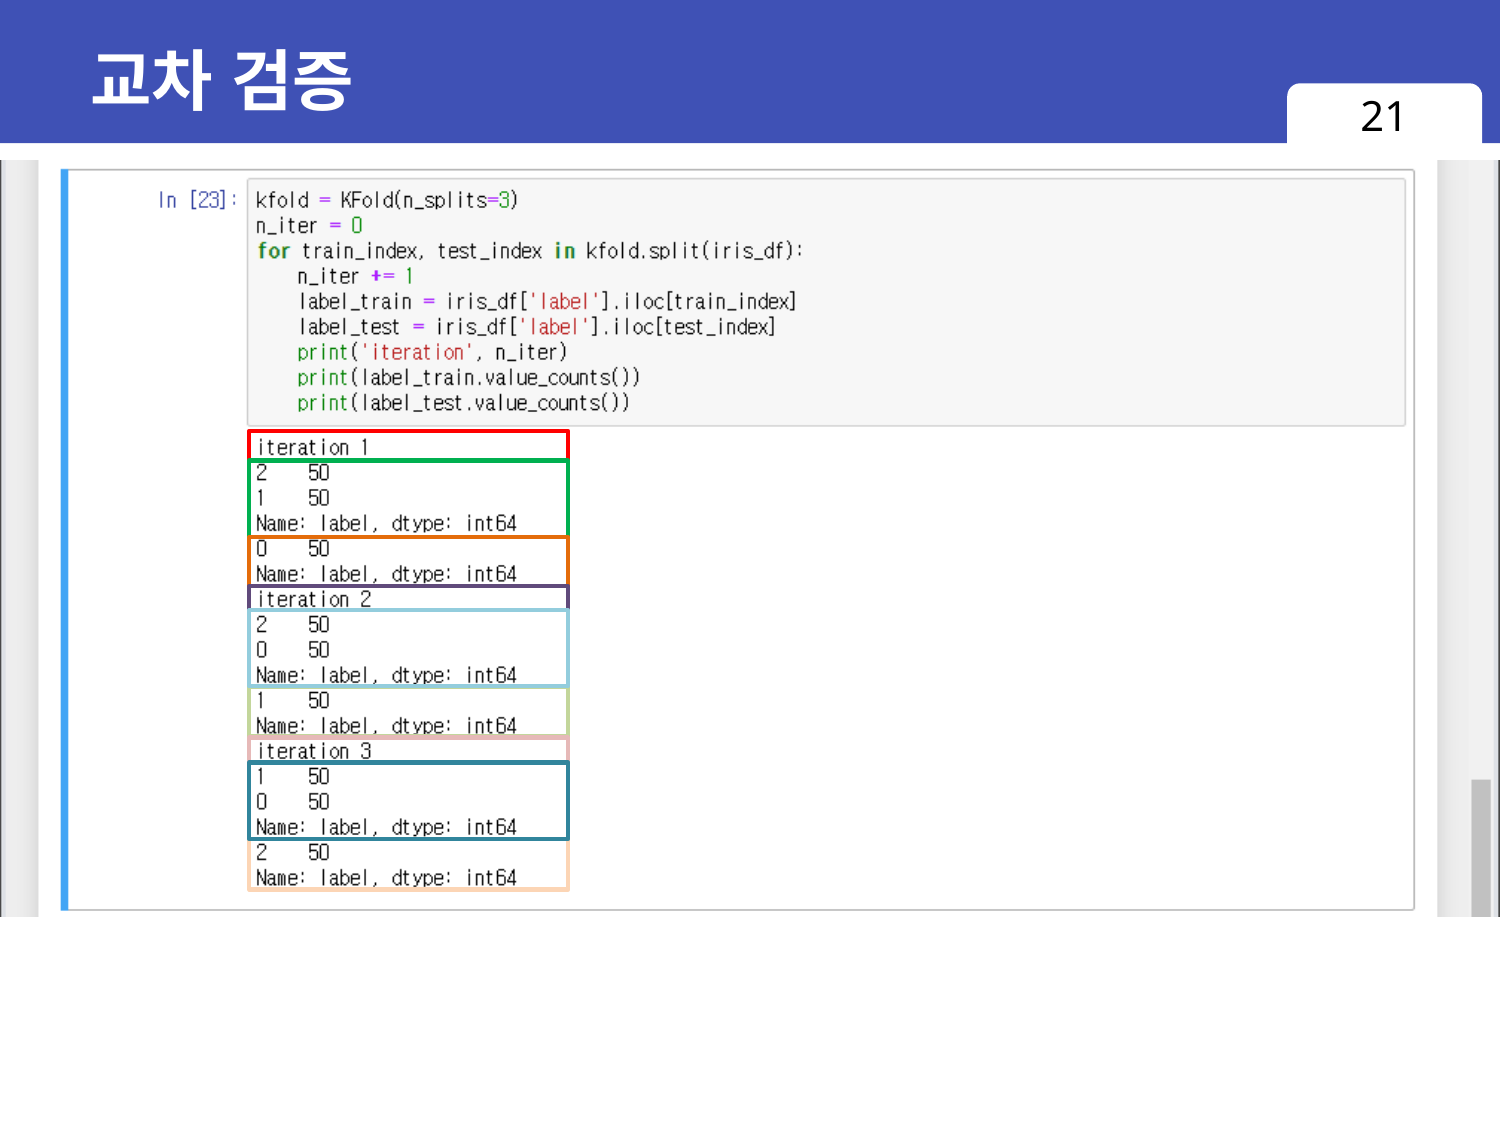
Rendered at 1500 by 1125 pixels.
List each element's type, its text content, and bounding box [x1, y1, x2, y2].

title 교차 검증 [74, 16, 1426, 141]
slide_number 21 [1286, 81, 1483, 158]
picture [0, 159, 1500, 917]
